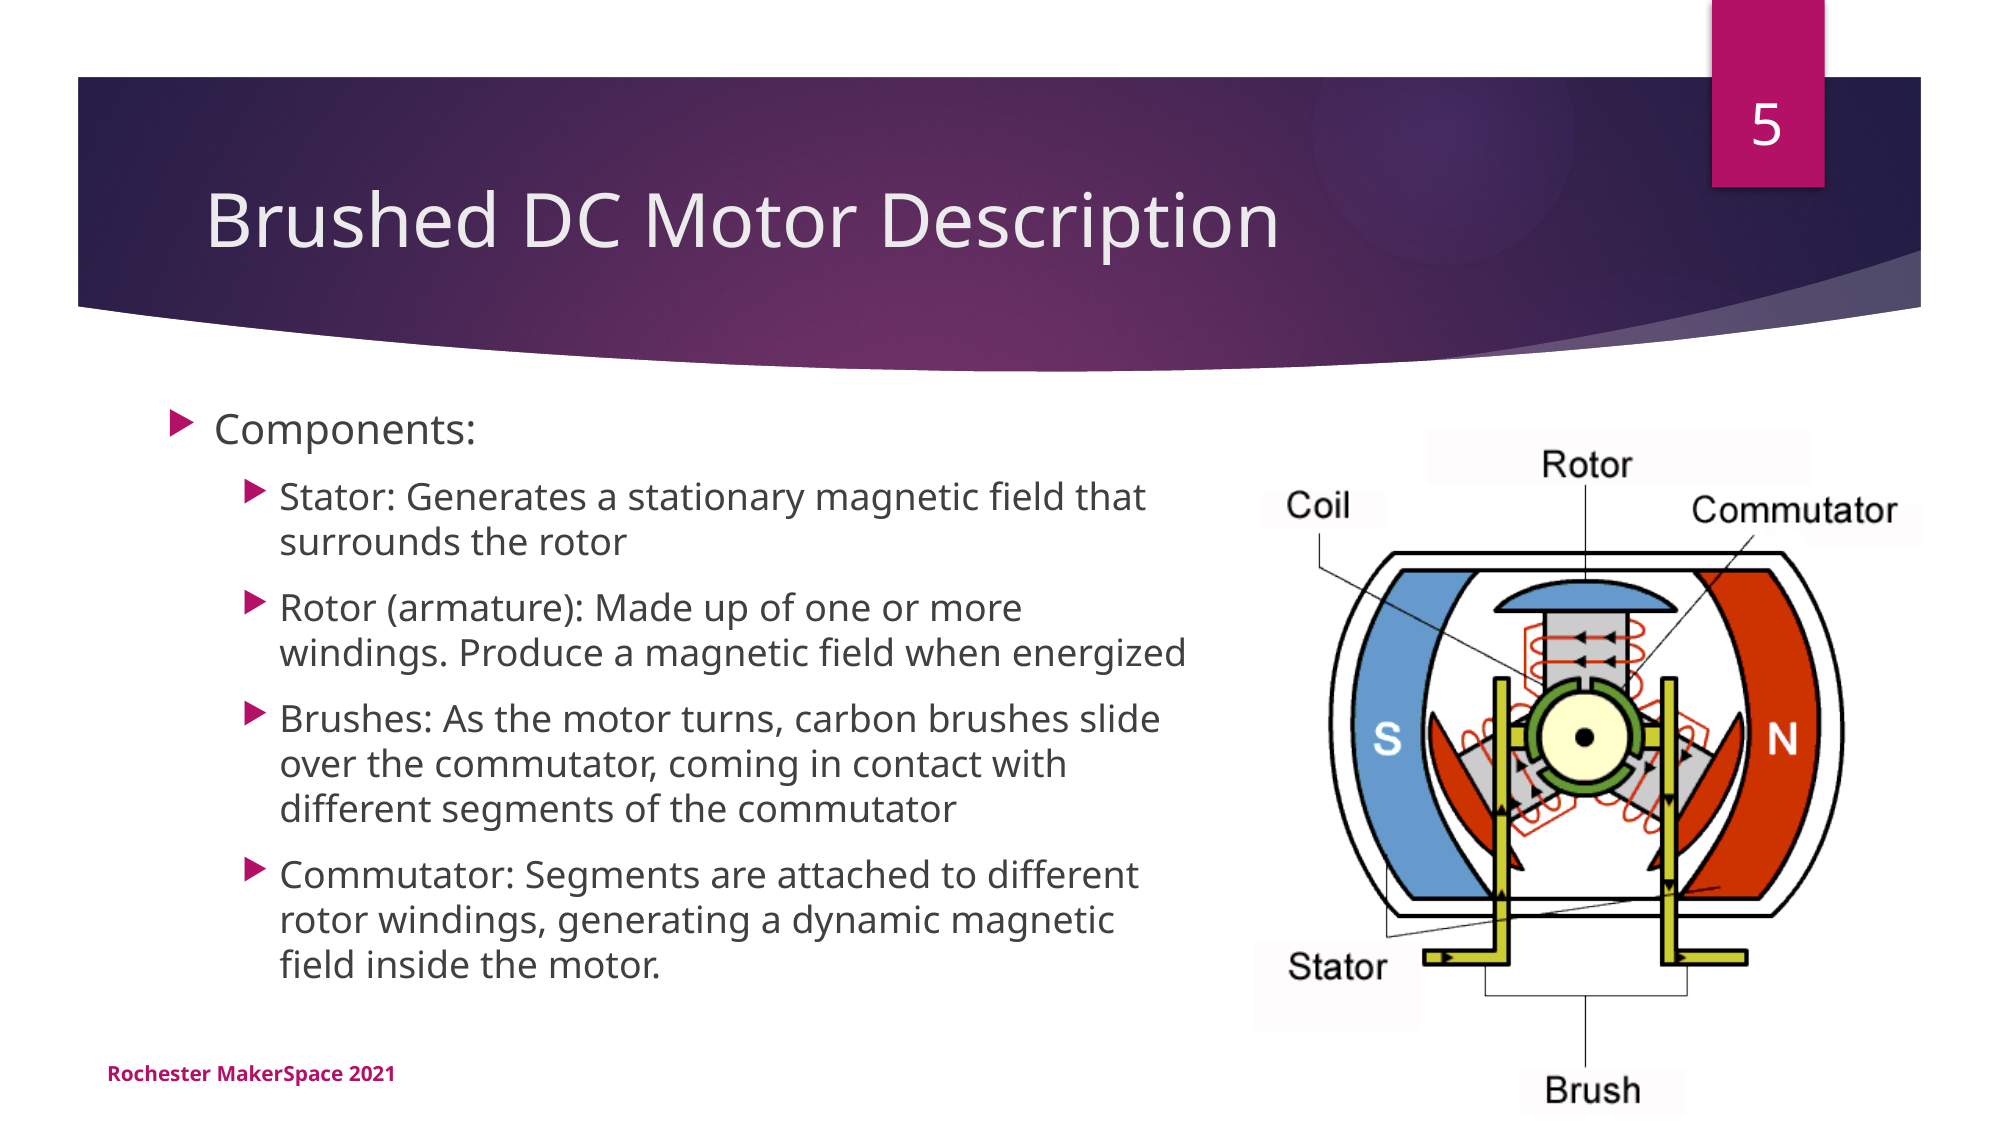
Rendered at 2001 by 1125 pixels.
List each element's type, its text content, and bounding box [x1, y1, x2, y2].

footer Rochester MakerSpace 2021 [92, 1048, 726, 1099]
list Components: Stator: Generates a stationary magnetic field that surrounds the rotor Rotor (armature): Made up of one or more windings. Produce a magnetic field when energized Brushes: As the motor turns, carbon brushes slide over the commutator, coming in contact with different segments of the commutator Commutator: Segments are attached to different rotor windings, generating a dynamic magnetic field inside the motor. [76, 394, 1210, 1002]
title Brushed DC Motor Description [189, 159, 1627, 276]
picture [1250, 429, 1923, 1125]
slide_number 5 [1698, 48, 1836, 175]
